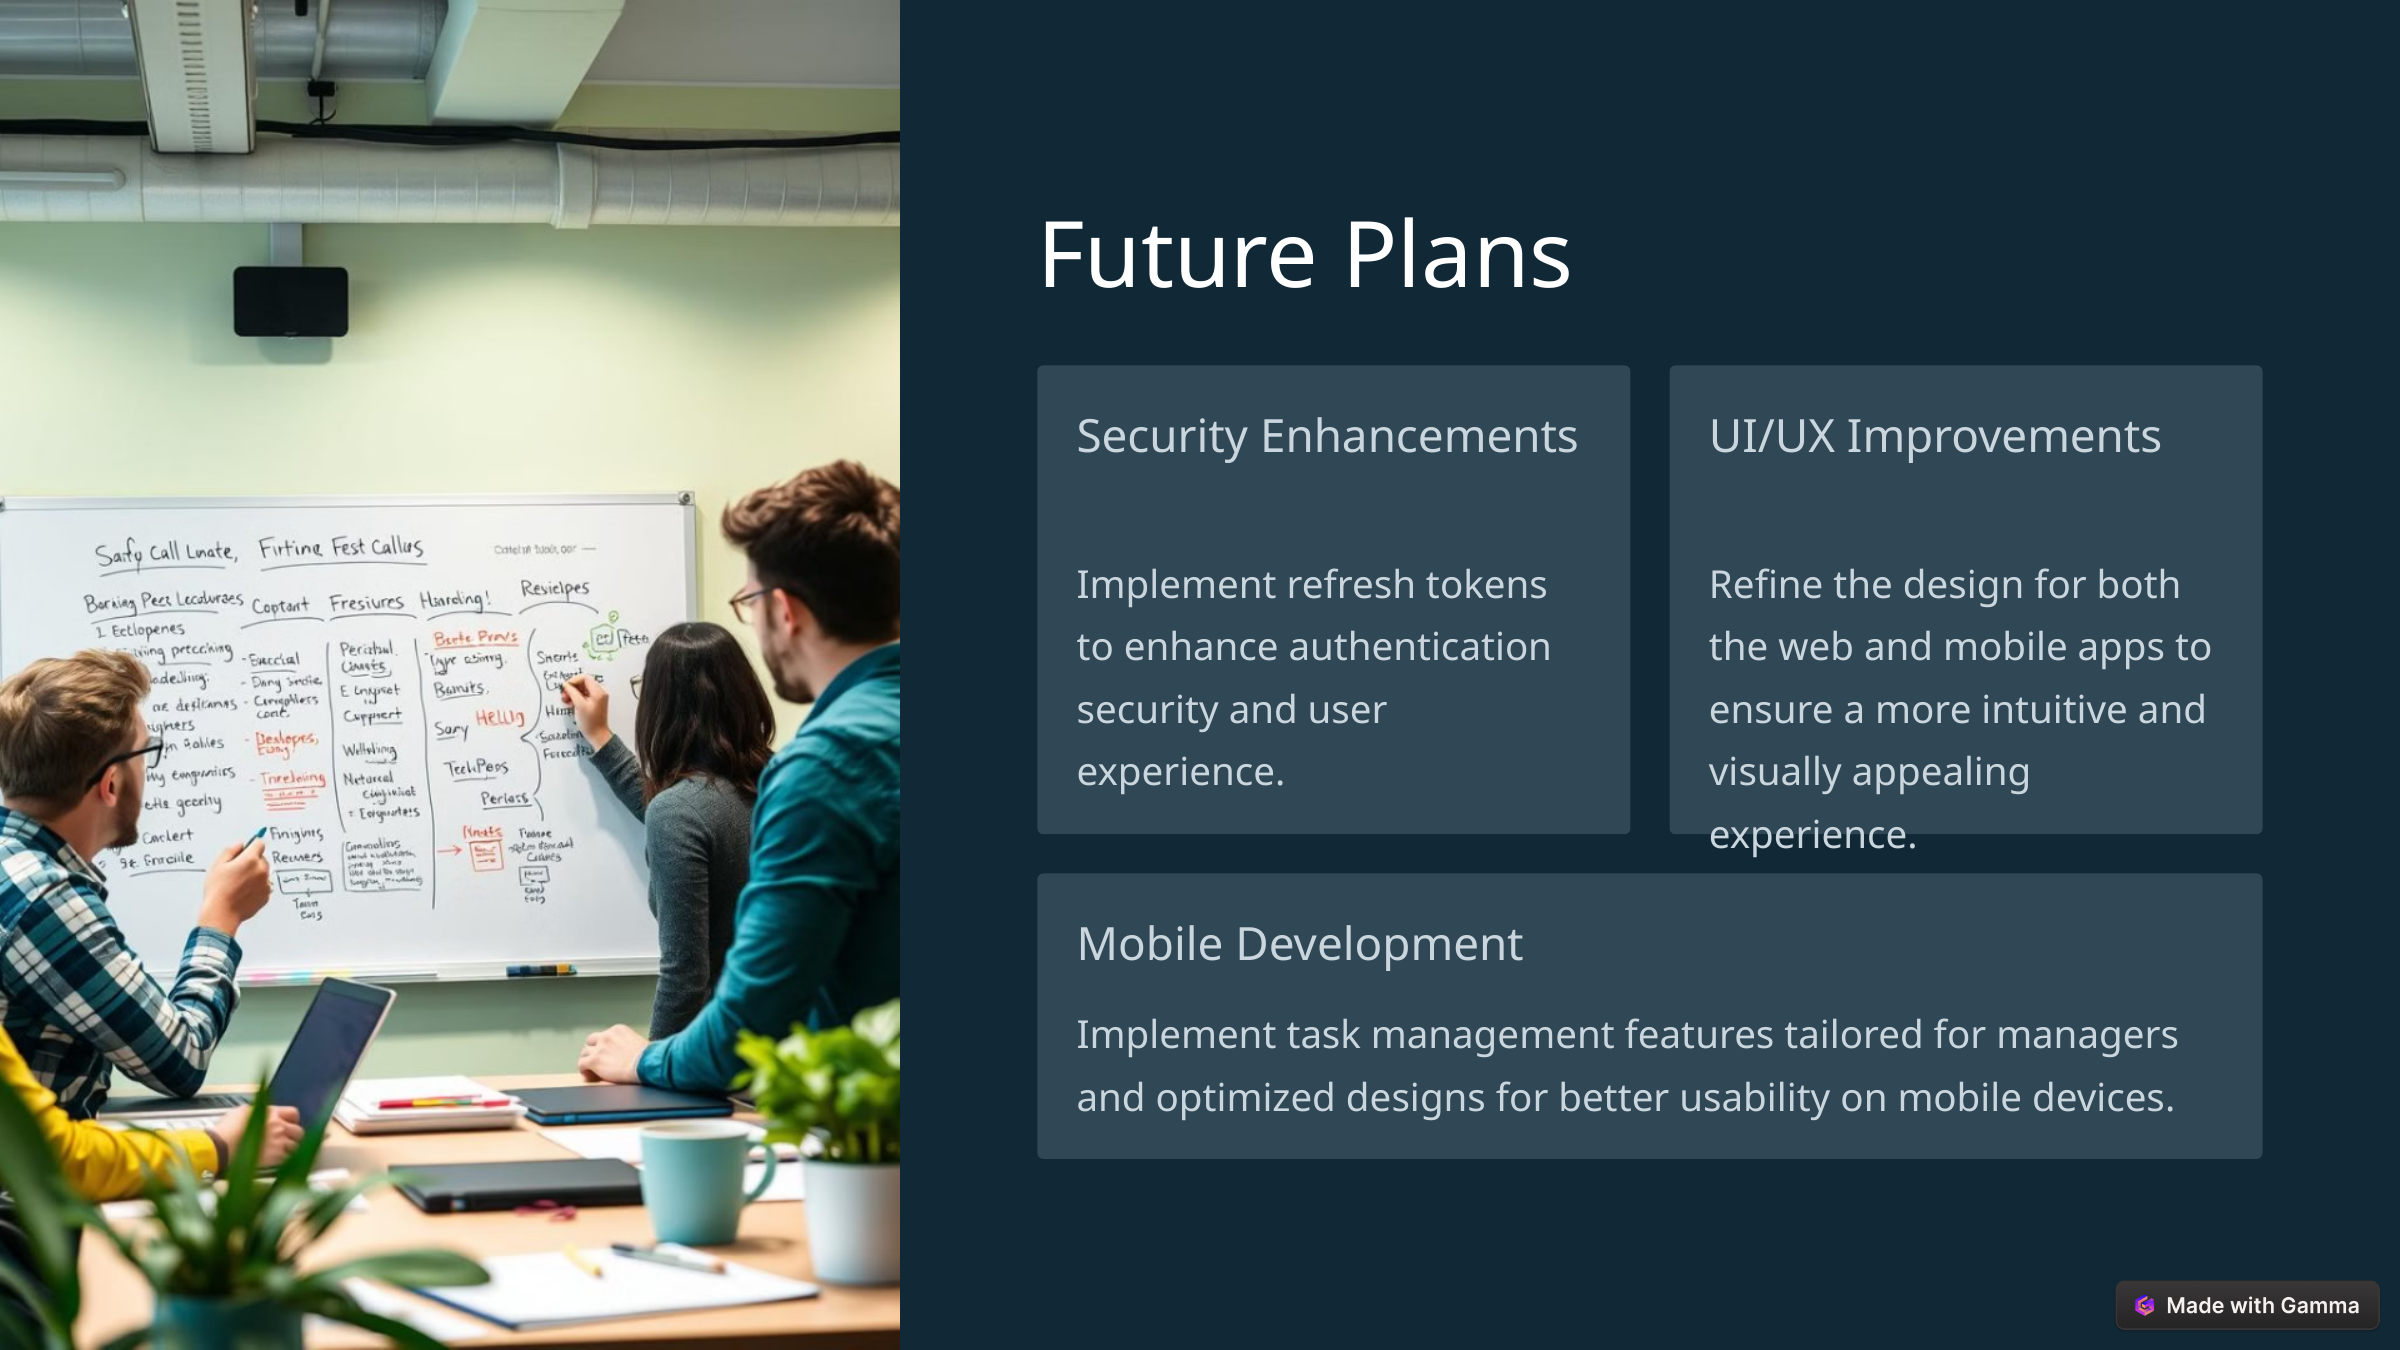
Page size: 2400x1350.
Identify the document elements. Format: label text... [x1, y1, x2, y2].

picture [2106, 1271, 2389, 1339]
text_box [1037, 365, 1631, 835]
text_box [1669, 365, 2263, 835]
text_box [1037, 873, 2263, 1159]
text_box Future Plans [1037, 190, 1962, 307]
text_box Implement refresh tokens to enhance authentication security and user experience. [1076, 543, 1592, 733]
text_box Mobile Development [1076, 912, 1639, 971]
text_box Implement task management features tailored for managers and optimized designs for better usability on mobile devices. [1076, 994, 2224, 1120]
text_box Security Enhancements [1076, 404, 1592, 521]
text_box UI/UX Improvements [1708, 404, 2224, 521]
picture [0, 0, 900, 1350]
text_box Refine the design for both the web and mobile apps to ensure a more intuitive and visually appealing experience. [1708, 543, 2224, 795]
